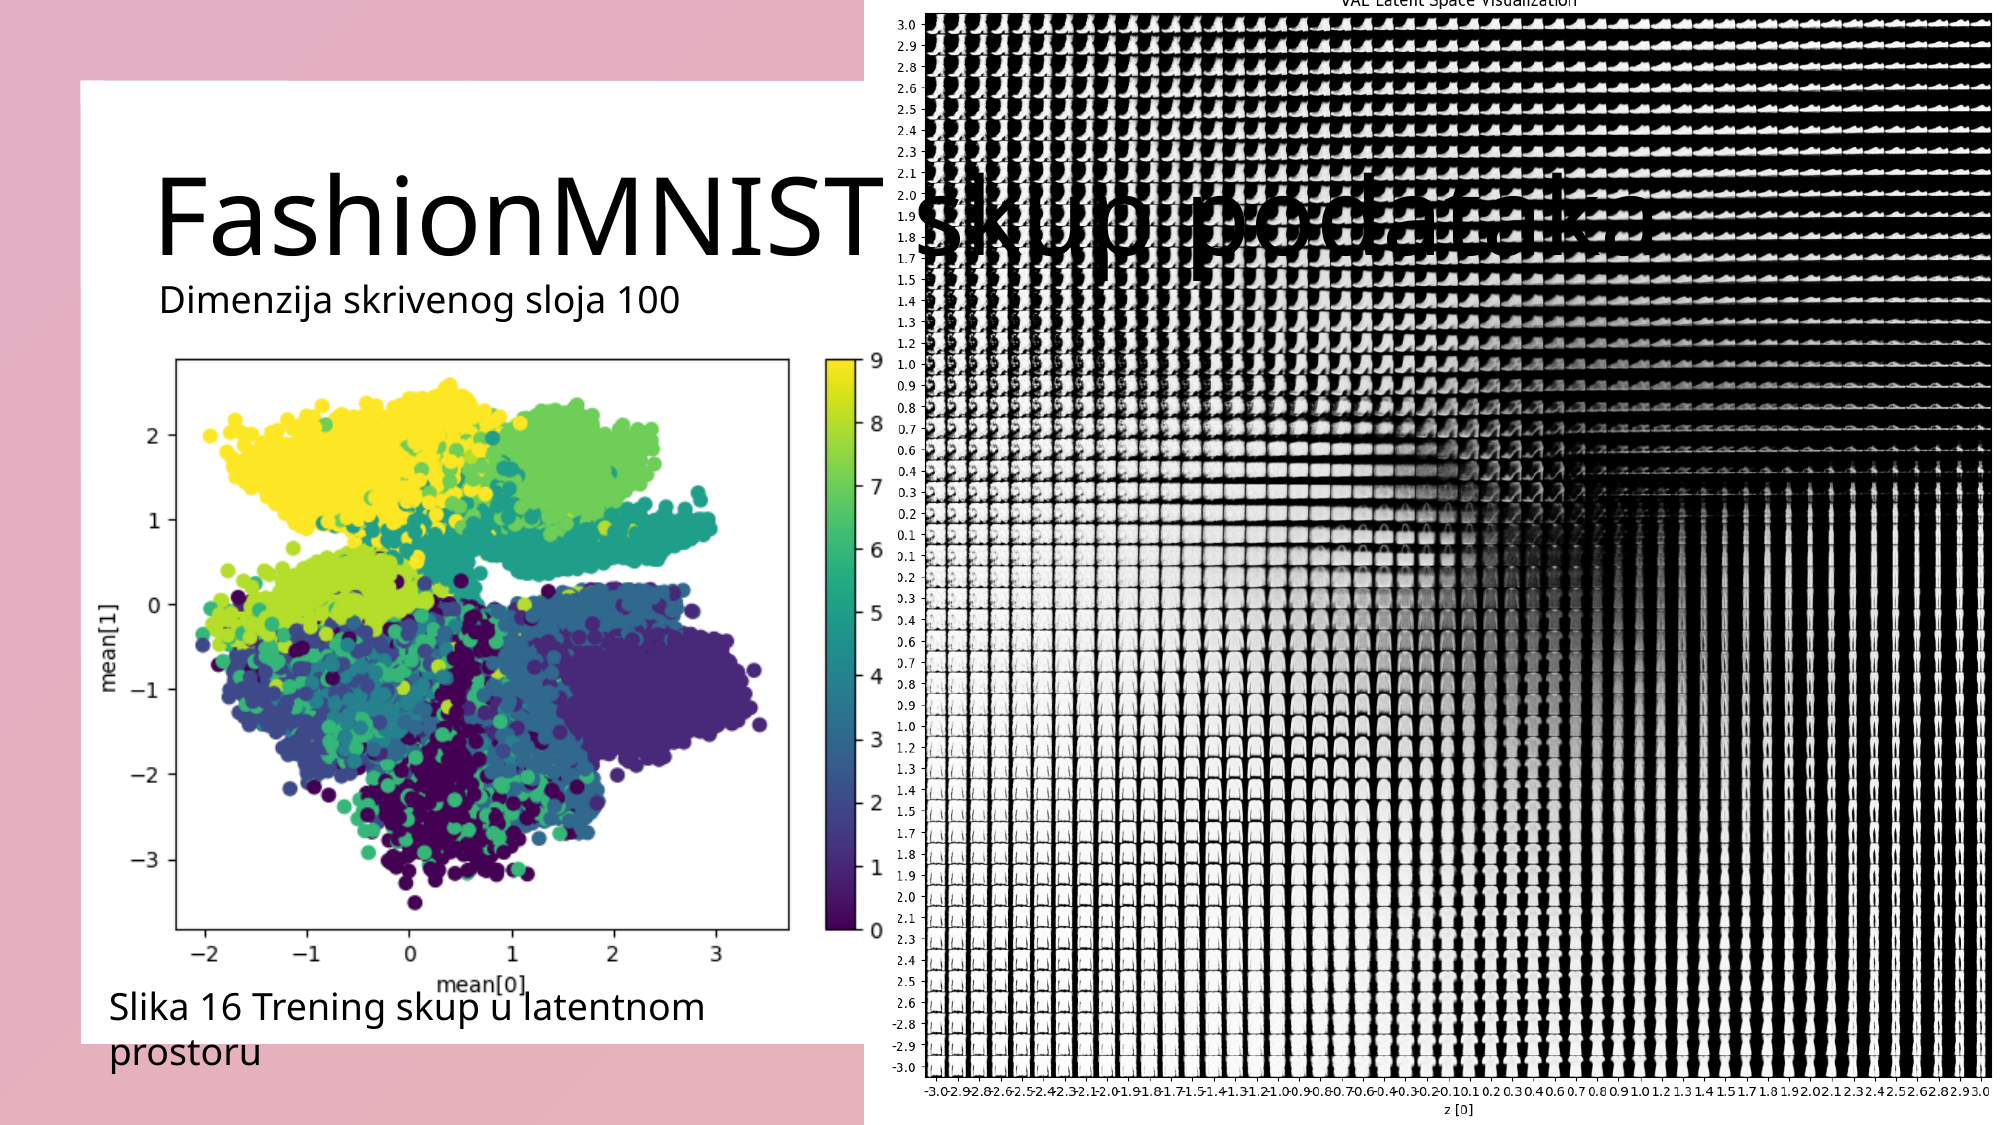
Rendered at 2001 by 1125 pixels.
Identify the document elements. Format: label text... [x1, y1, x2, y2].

picture [83, 335, 898, 1011]
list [864, 0, 2000, 1125]
title FashionMNIST skup podataka [137, 111, 864, 330]
text_box Slika 16 Trening skup u latentnom prostoru [93, 1011, 864, 1081]
text_box Dimenzija skrivenog sloja 100 [143, 268, 820, 329]
